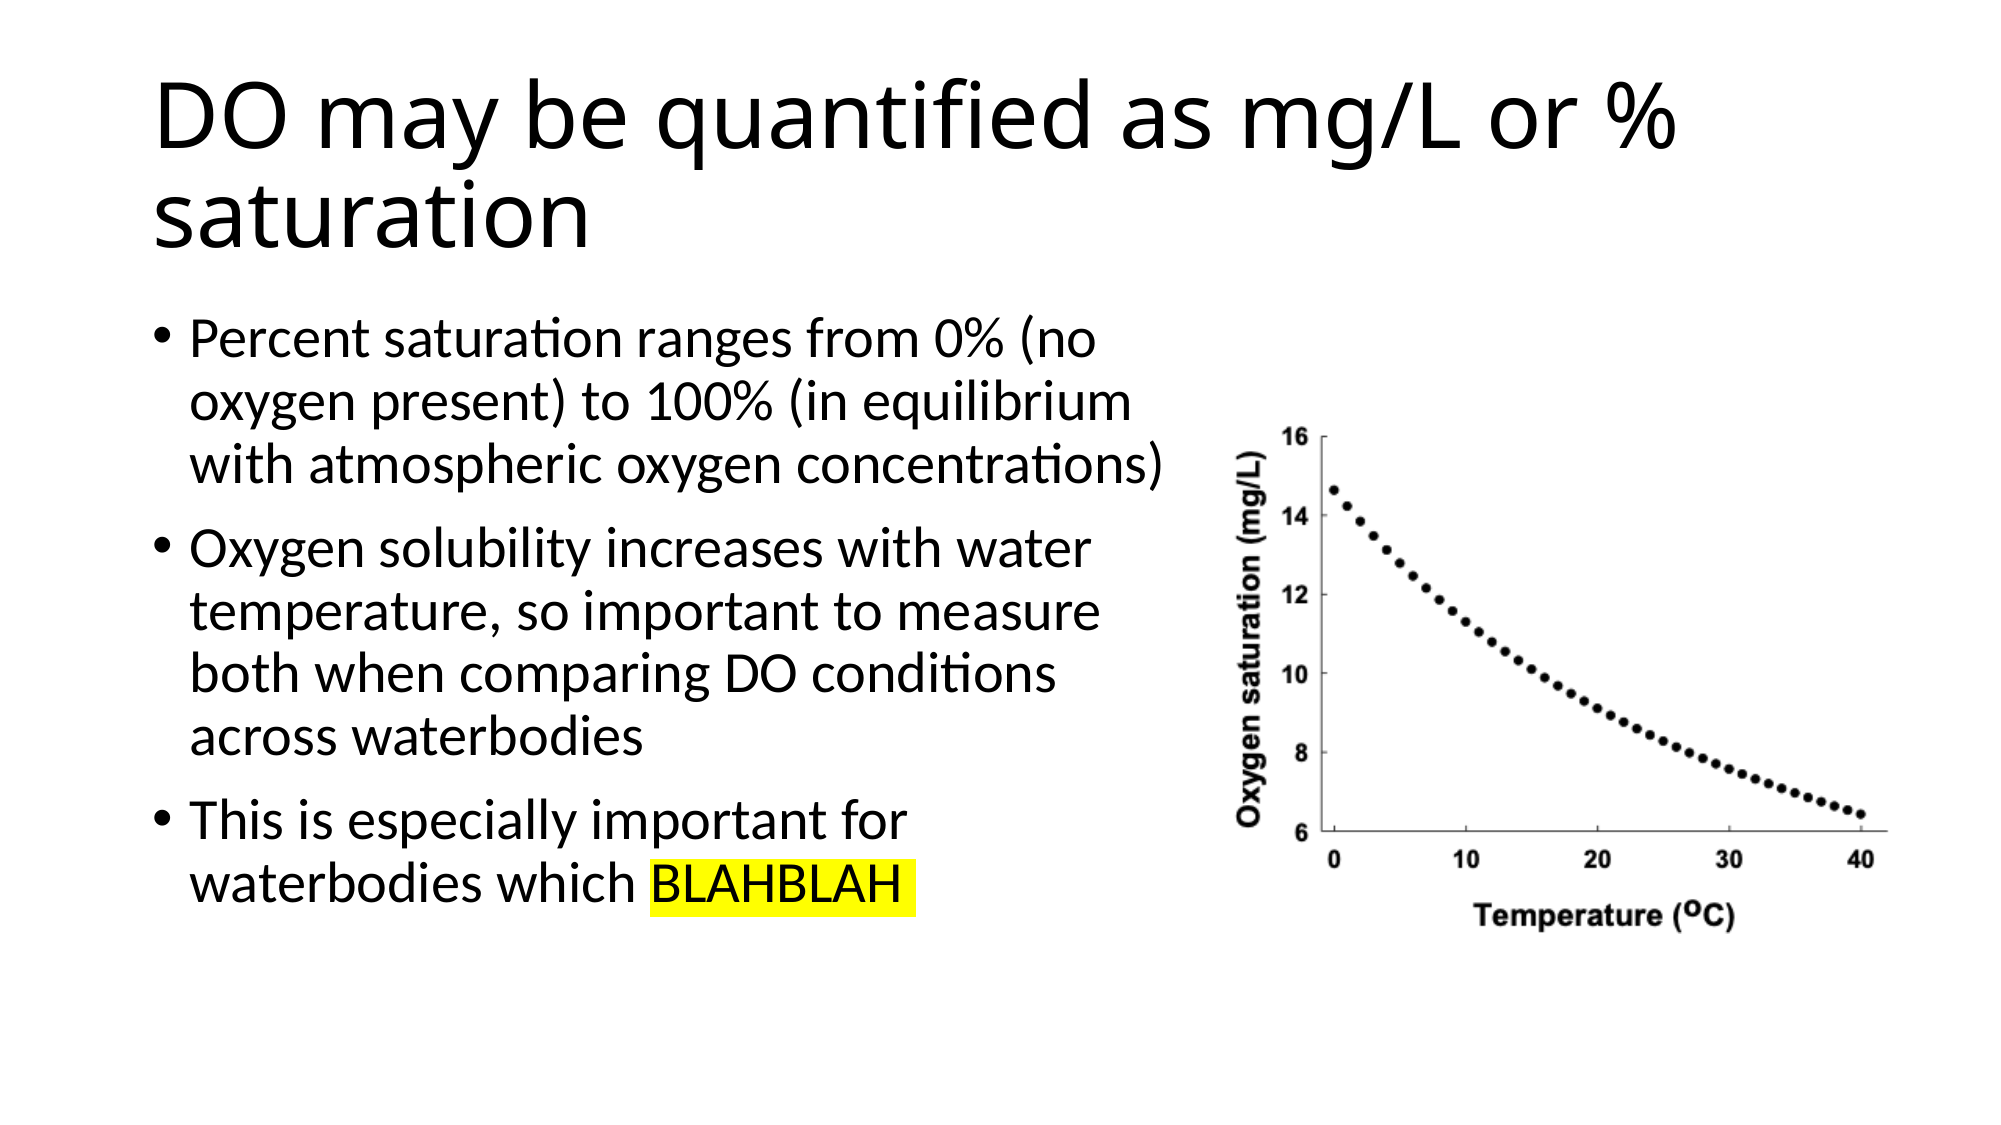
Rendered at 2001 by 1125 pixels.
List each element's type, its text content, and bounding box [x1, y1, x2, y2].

picture [1229, 378, 1918, 934]
title DO may be quantified as mg/L or % saturation [137, 59, 1863, 278]
list Percent saturation ranges from 0% (no oxygen present) to 100% (in equilibrium with atmospheric oxygen concentrations) Oxygen solubility increases with water temperature, so important to measure both when comparing DO conditions across waterbodies This is especially important for waterbodies which BLAHBLAH [137, 299, 1192, 1014]
